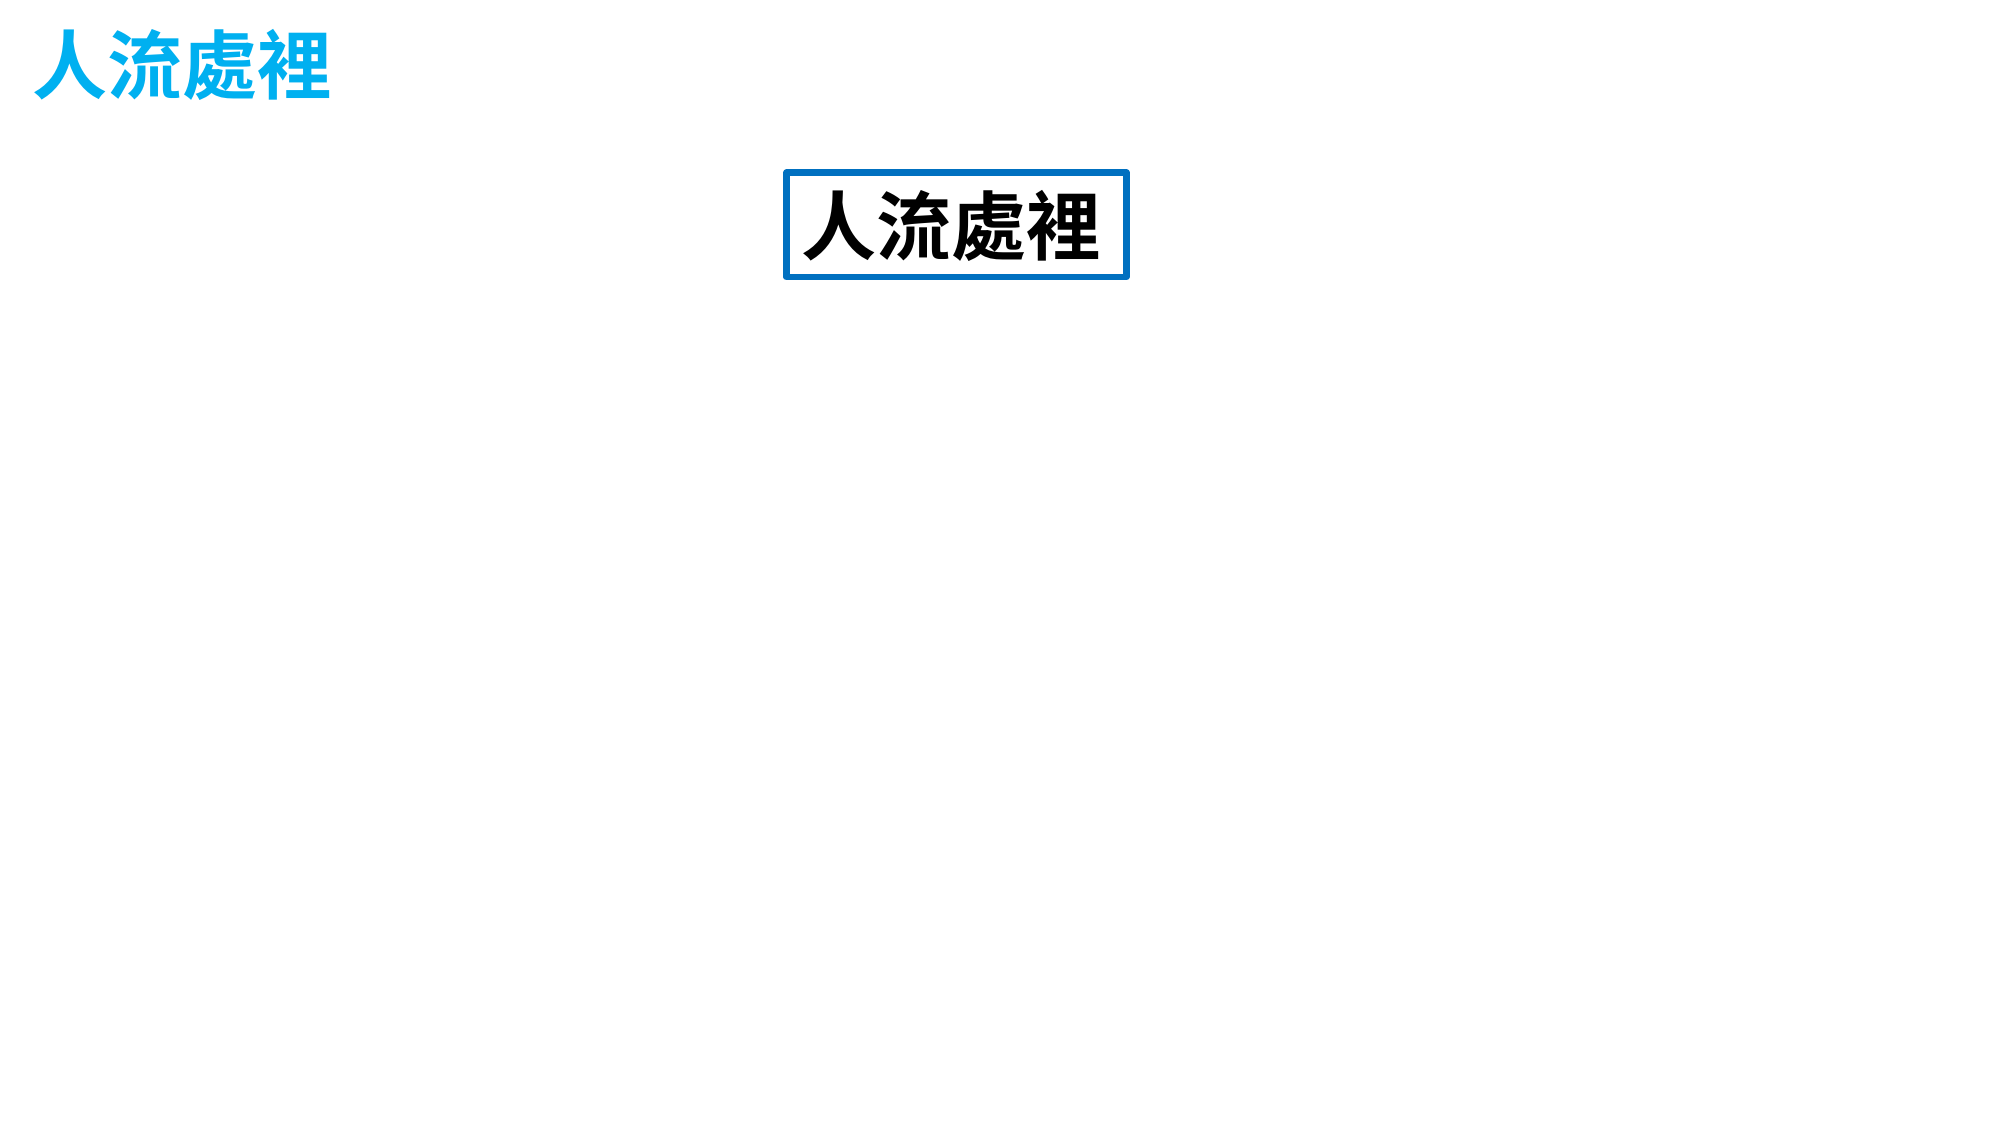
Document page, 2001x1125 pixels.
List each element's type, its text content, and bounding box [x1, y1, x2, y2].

text_box 人流處裡 [17, 11, 348, 117]
text_box 人流處裡 [786, 172, 1127, 278]
